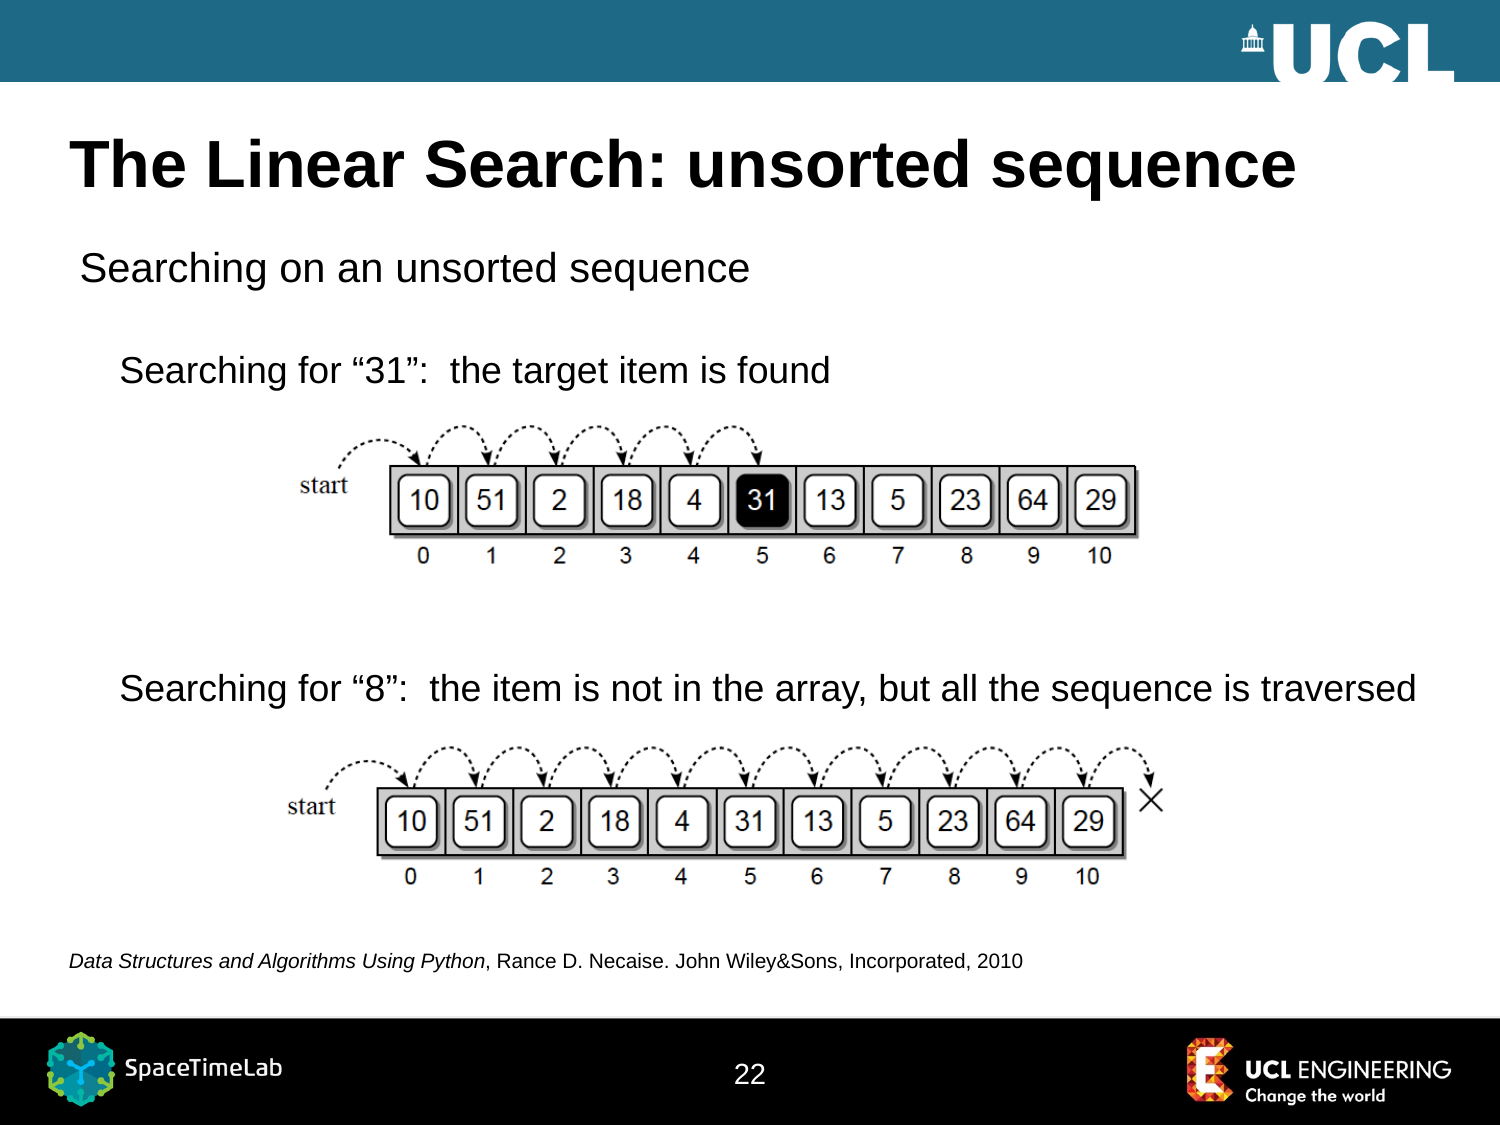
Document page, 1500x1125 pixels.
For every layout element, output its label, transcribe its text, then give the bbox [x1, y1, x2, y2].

text_box Data Structures and Algorithms Using Python, Rance D. Necaise. John Wiley&Sons, Incorporated, 2010 [54, 940, 1388, 981]
footer 21 [496, 1042, 1004, 1103]
text_box Searching on an unsorted sequence [64, 232, 1447, 298]
picture [0, 990, 1500, 1125]
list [286, 422, 1156, 573]
text_box Searching for “8”: the item is not in the array, but all the sequence is traversed [104, 657, 1447, 717]
text_box Searching for “31”: the target item is found [104, 339, 1062, 399]
picture [267, 736, 1175, 898]
title The Linear Search: unsorted sequence [54, 113, 1447, 197]
